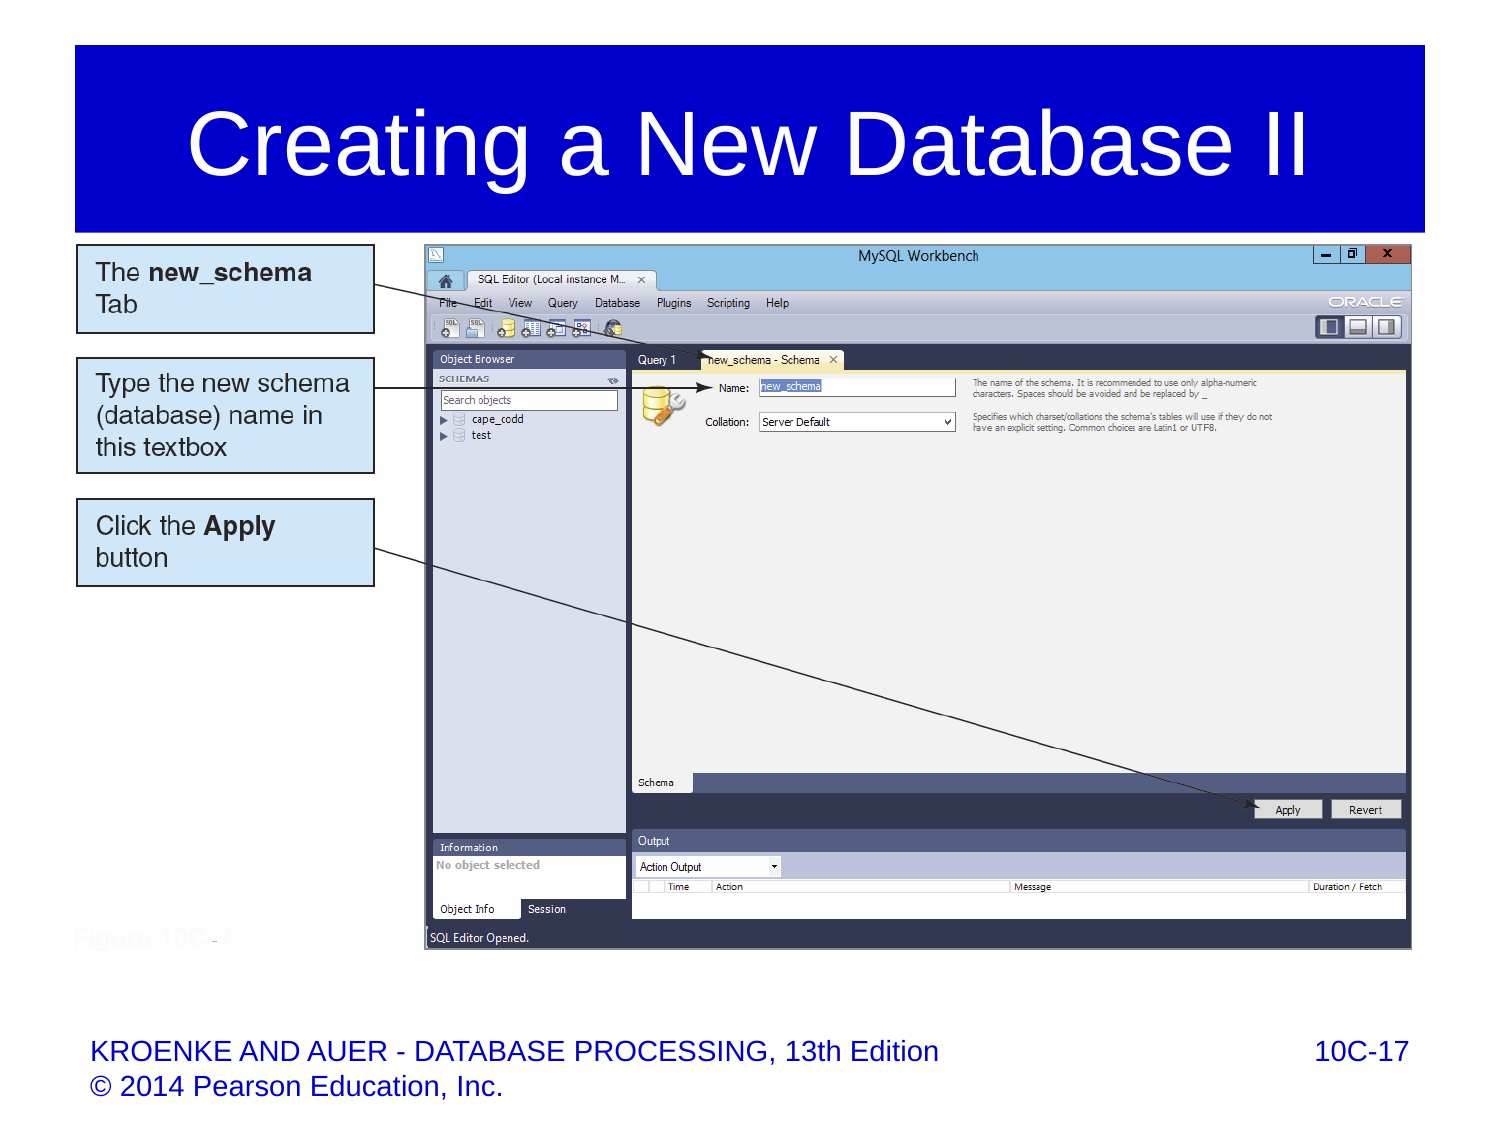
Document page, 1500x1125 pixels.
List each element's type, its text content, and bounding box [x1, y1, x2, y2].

footer KROENKE AND AUER - DATABASE PROCESSING, 13th Edition © 2014 Pearson Education, Inc. [74, 1024, 988, 1104]
title Creating a New Database II [75, 45, 1425, 233]
picture [74, 244, 1412, 951]
slide_number 10C-17 [1074, 1024, 1426, 1103]
